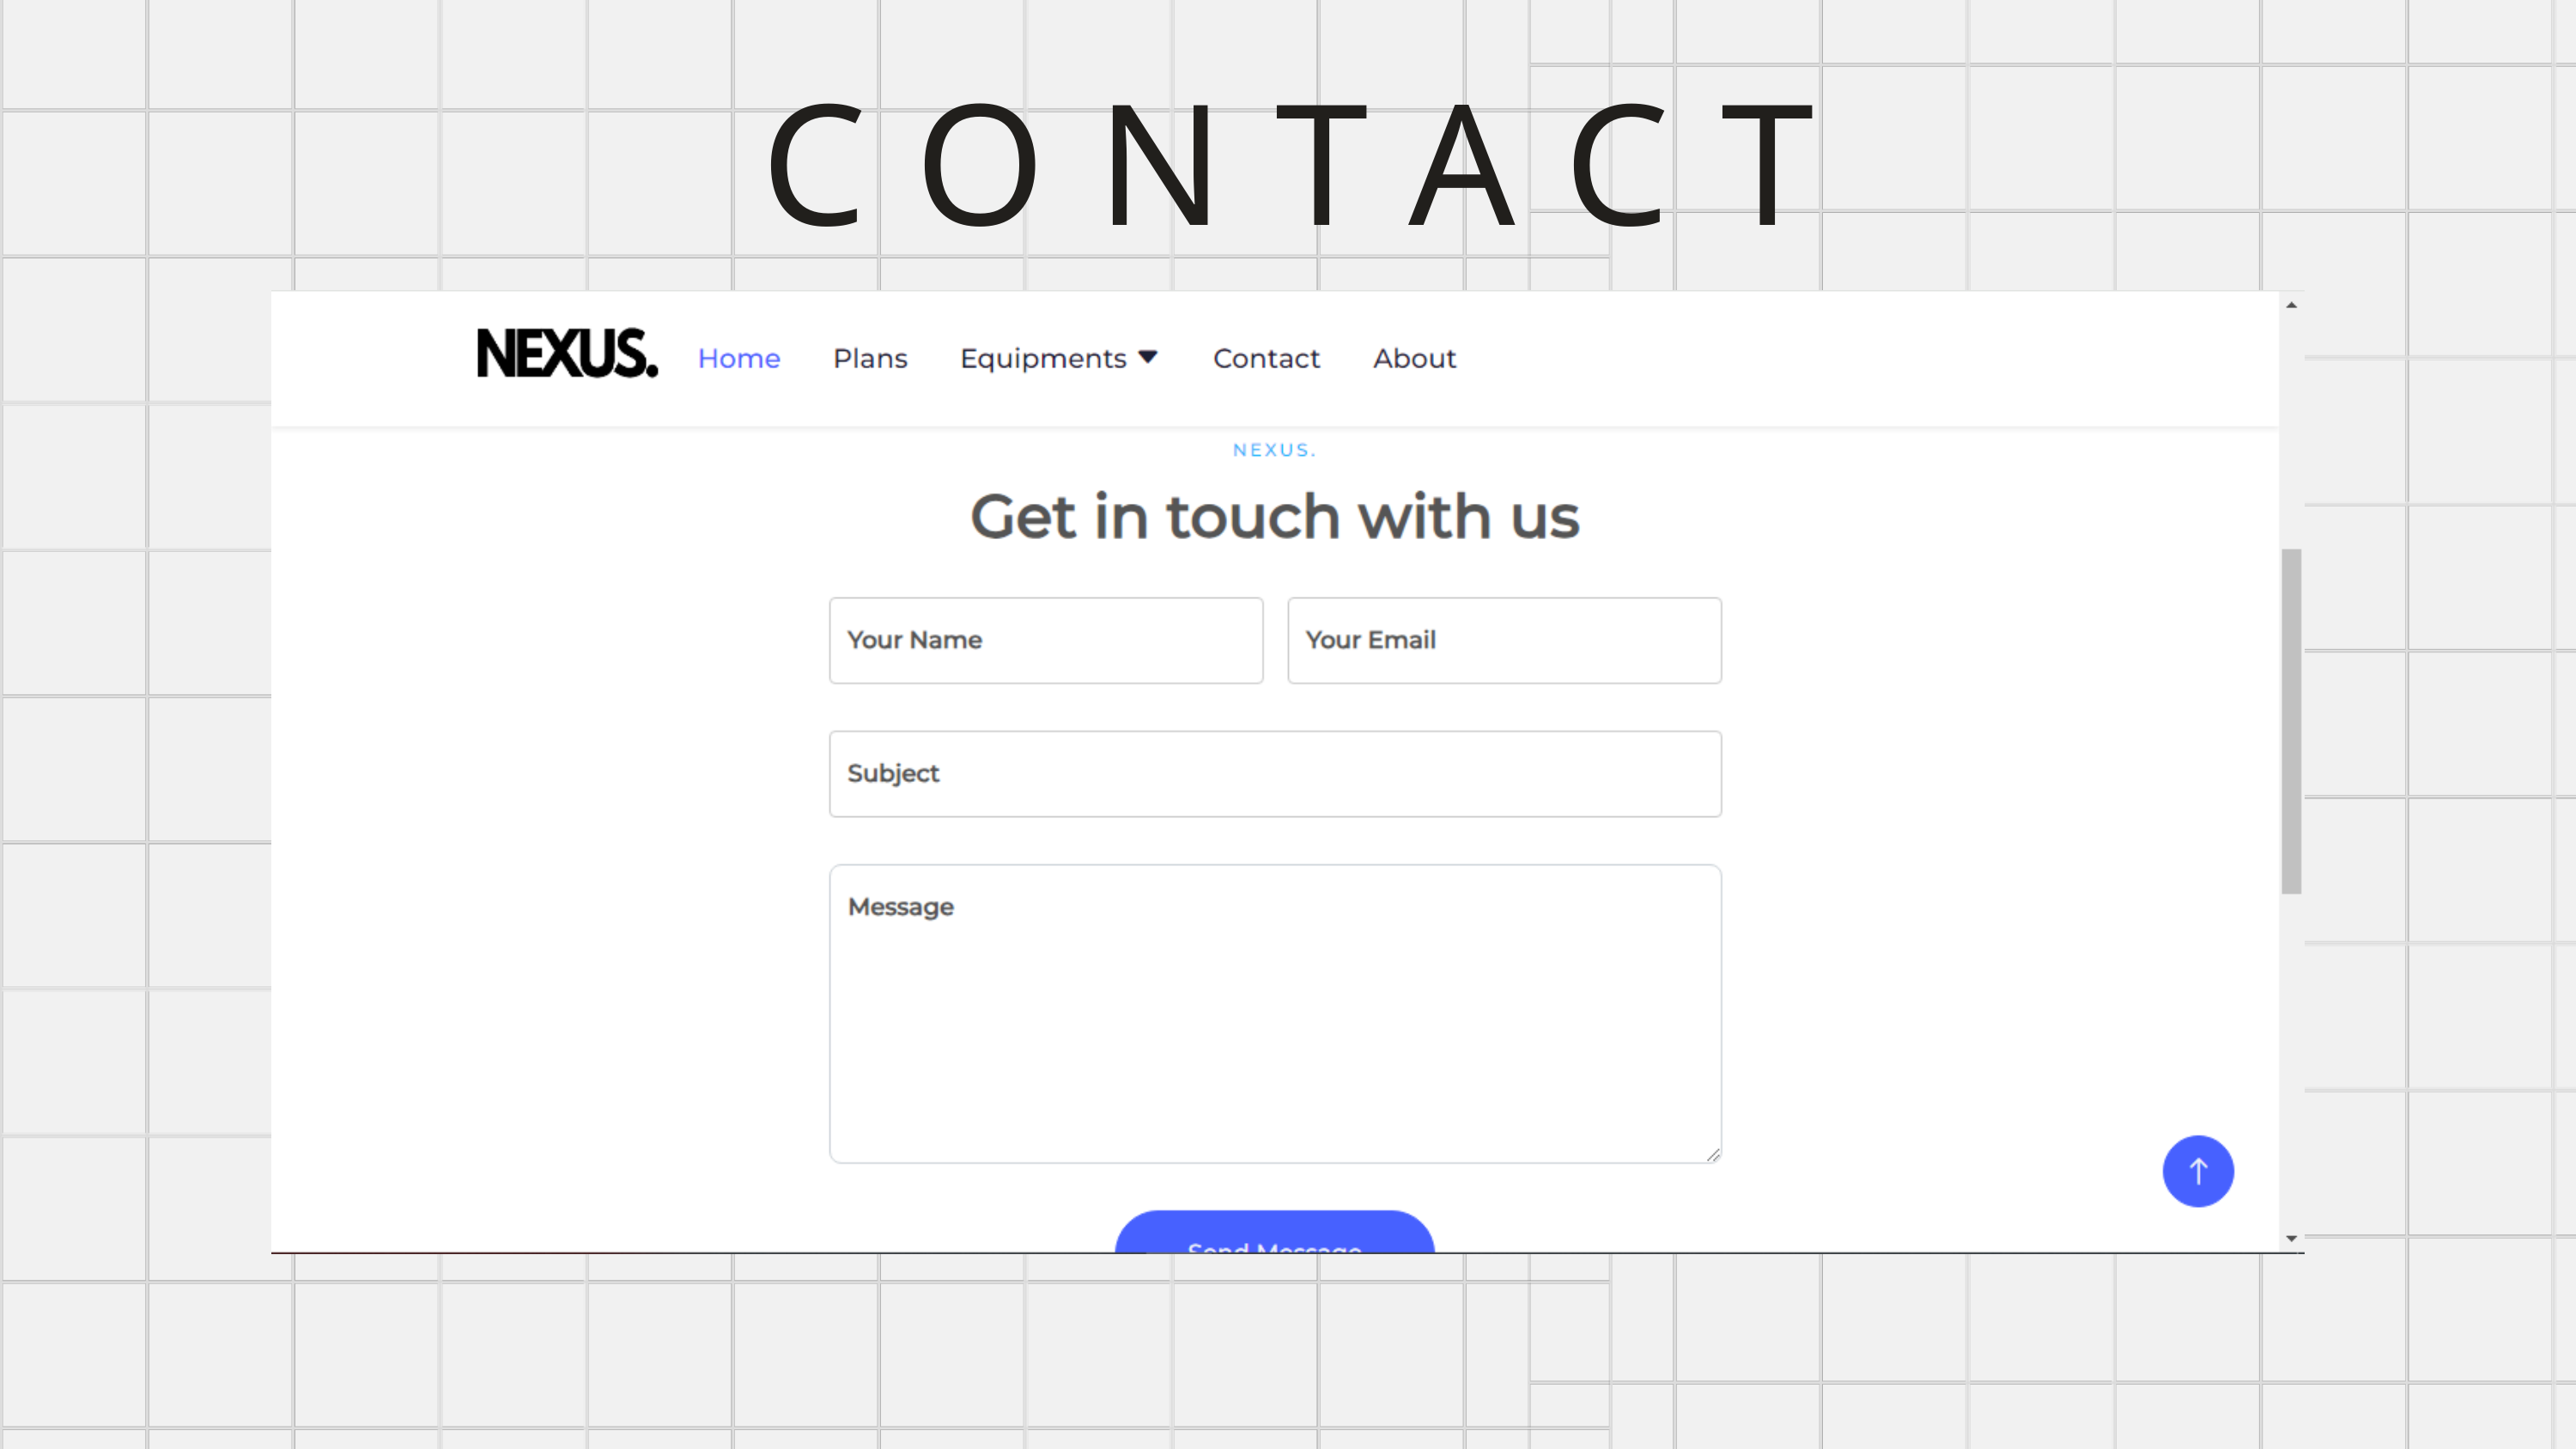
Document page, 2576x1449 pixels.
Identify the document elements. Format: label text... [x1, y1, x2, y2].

text_box [271, 290, 2305, 1254]
text_box [1613, 0, 2576, 1449]
text_box CONTACT [150, 89, 2426, 259]
text_box [0, 0, 1613, 1449]
